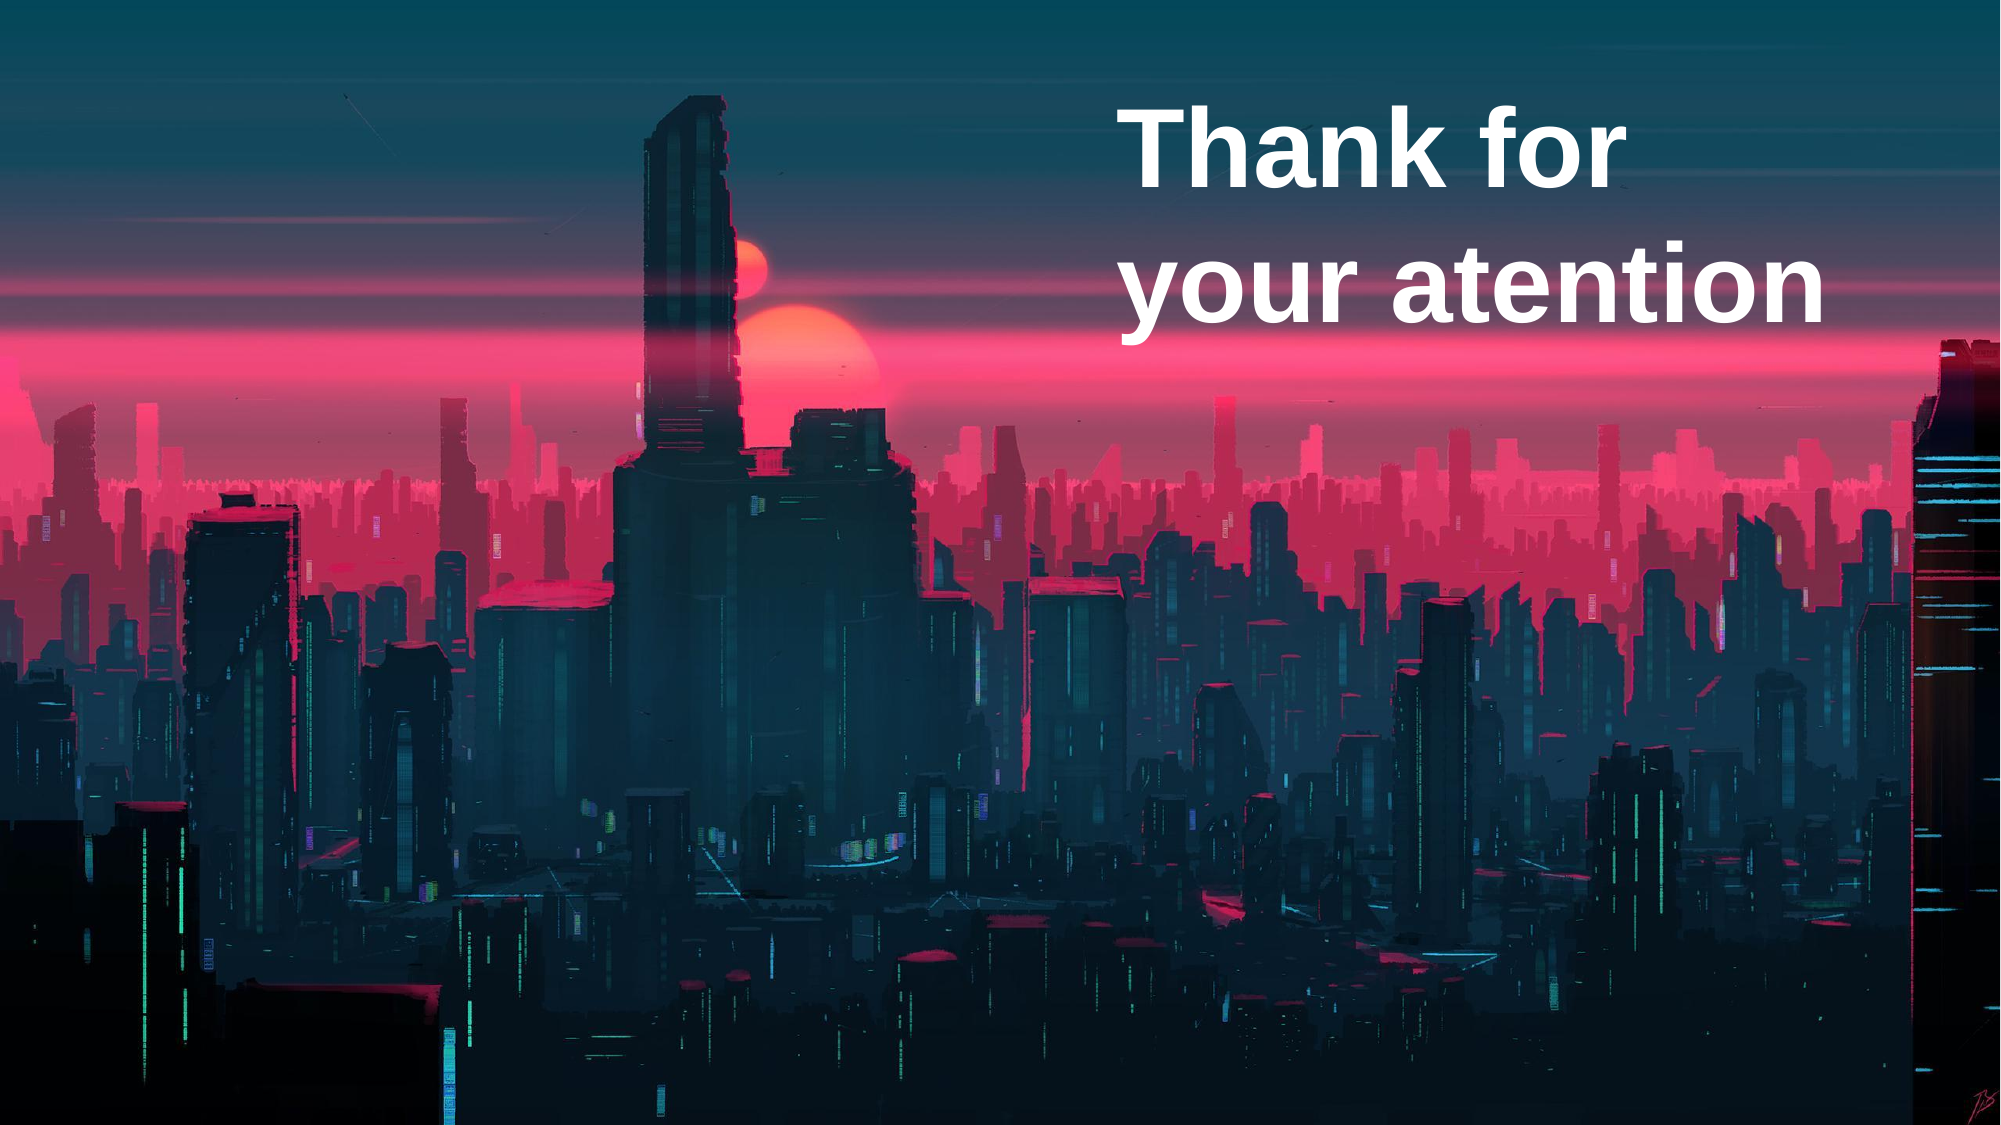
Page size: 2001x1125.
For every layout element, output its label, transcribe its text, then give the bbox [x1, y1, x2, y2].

picture [0, 38, 2001, 1125]
text_box Thank for your atention [1101, 67, 1885, 352]
